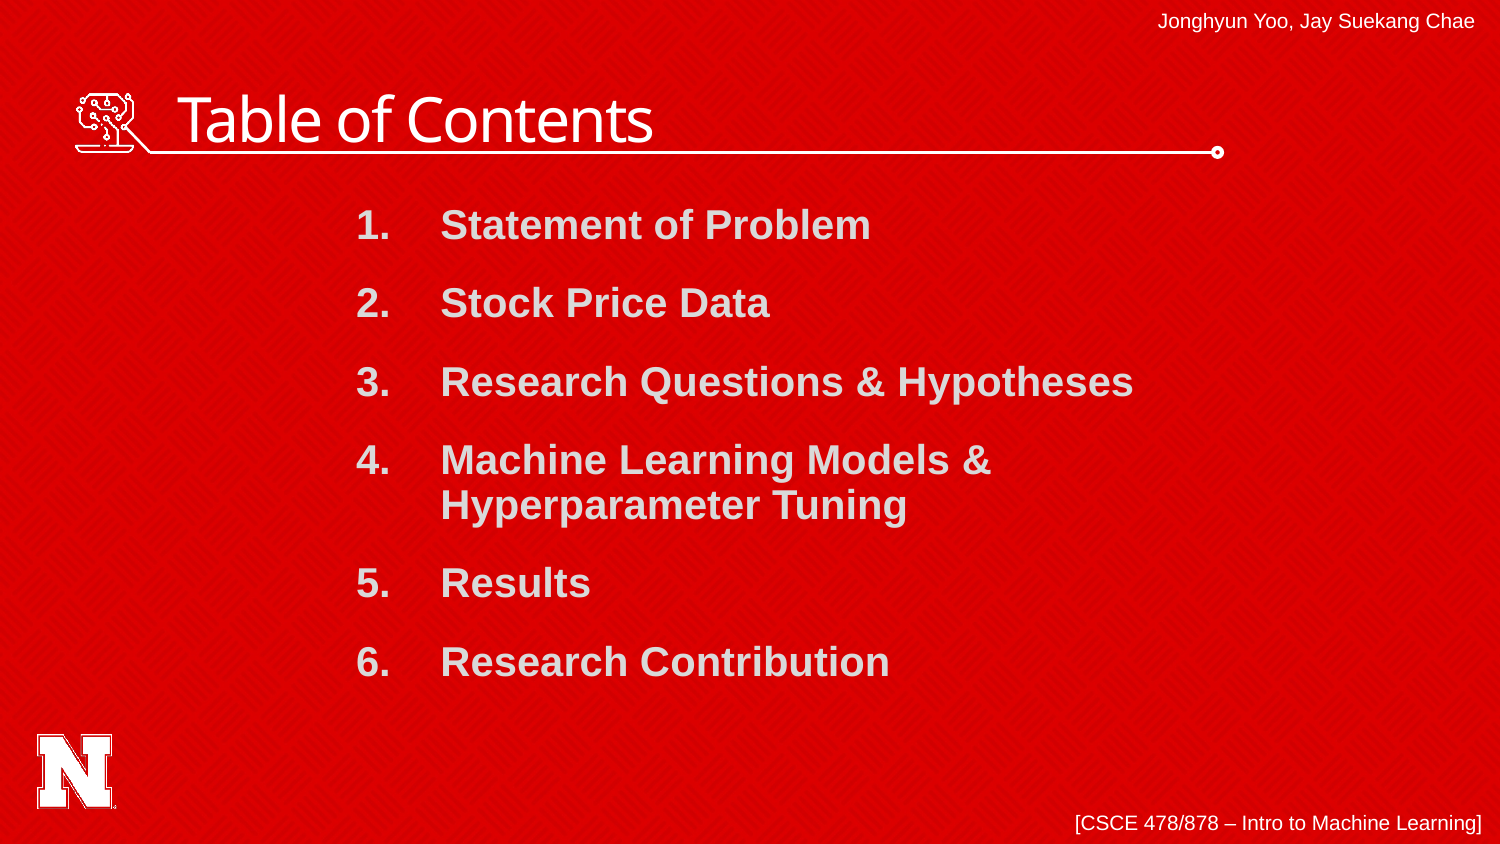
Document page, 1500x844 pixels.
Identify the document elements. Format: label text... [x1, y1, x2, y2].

text_box Statement of Problem Stock Price Data Research Questions & Hypotheses Machine Learning Models & Hyperparameter Tuning Results Research Contribution [341, 196, 1159, 729]
text_box Table of Contents [162, 71, 1388, 172]
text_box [124, 126, 150, 153]
picture [0, 0, 1500, 844]
text_box [1212, 146, 1224, 158]
